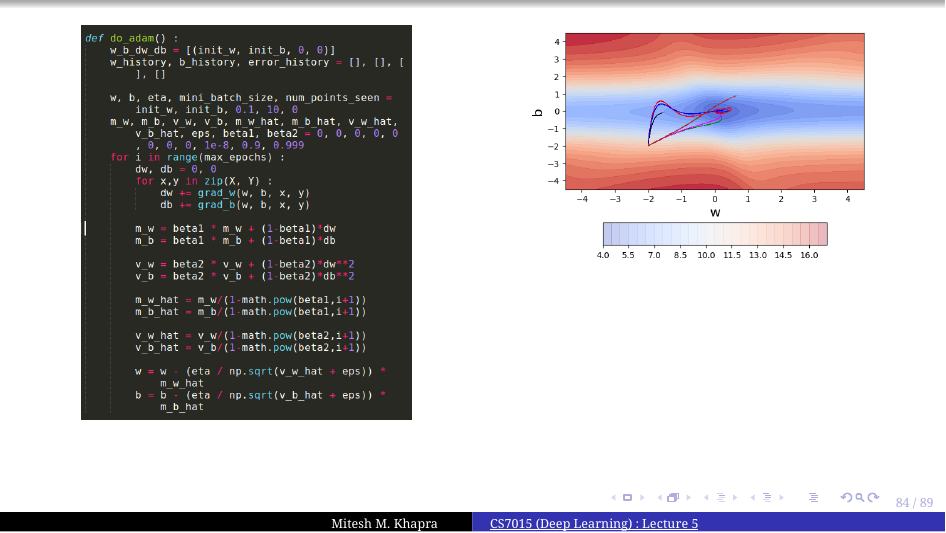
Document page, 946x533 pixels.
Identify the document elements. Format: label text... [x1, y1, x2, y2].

text_box 84 / 89 [893, 493, 942, 510]
picture [532, 32, 865, 258]
picture [0, 0, 945, 8]
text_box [0, 511, 946, 532]
picture [80, 25, 412, 421]
